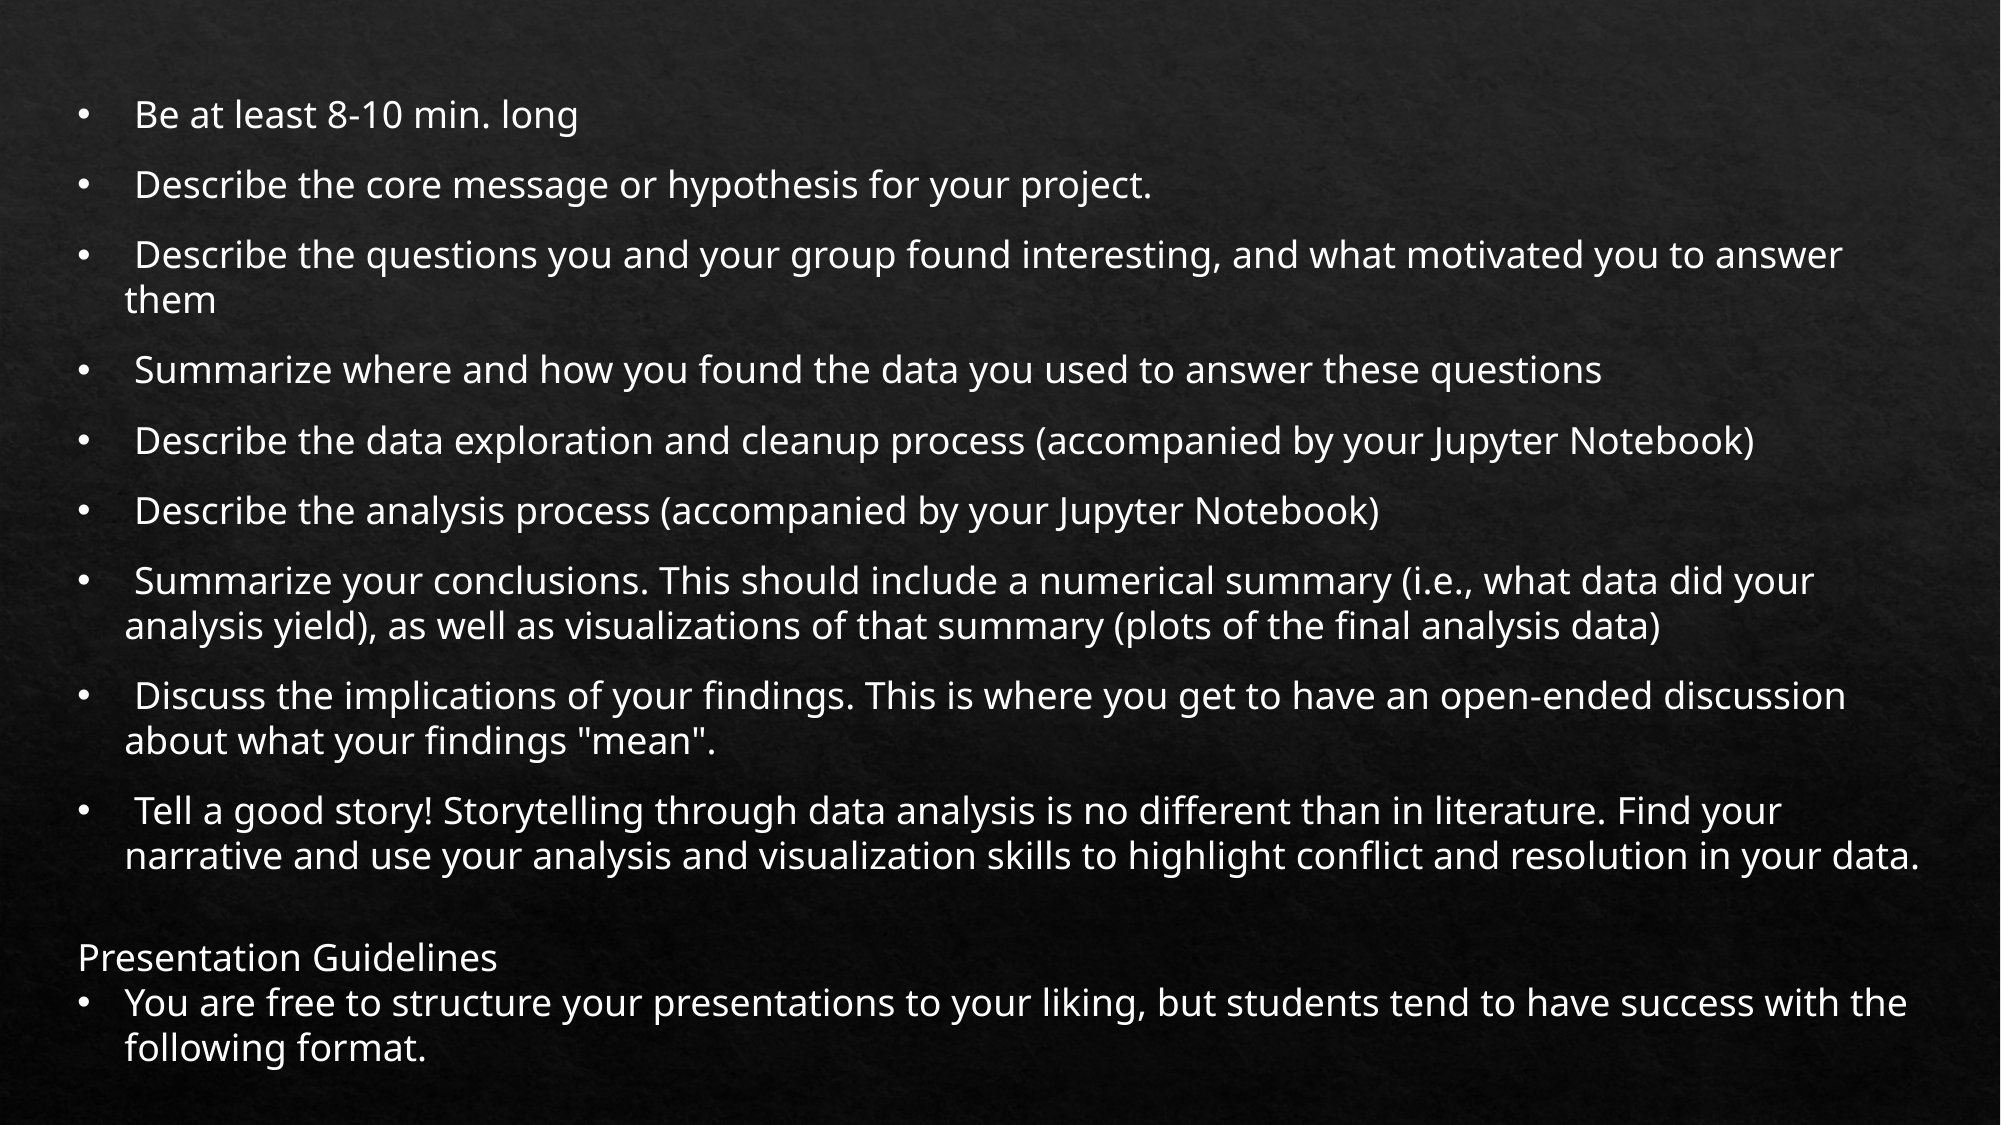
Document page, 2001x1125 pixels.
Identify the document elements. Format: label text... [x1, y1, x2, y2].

text_box Be at least 8-10 min. long Describe the core message or hypothesis for your project. Describe the questions you and your group found interesting, and what motivated you to answer them Summarize where and how you found the data you used to answer these questions Describe the data exploration and cleanup process (accompanied by your Jupyter Notebook) Describe the analysis process (accompanied by your Jupyter Notebook) Summarize your conclusions. This should include a numerical summary (i.e., what data did your analysis yield), as well as visualizations of that summary (plots of the final analysis data) Discuss the implications of your findings. This is where you get to have an open-ended discussion about what your findings "mean". Tell a good story! Storytelling through data analysis is no different than in literature. Find your narrative and use your analysis and visualization skills to highlight conflict and resolution in your data. Presentation Guidelines You are free to structure your presentations to your liking, but students tend to have success with the following format. [62, 84, 1938, 1077]
